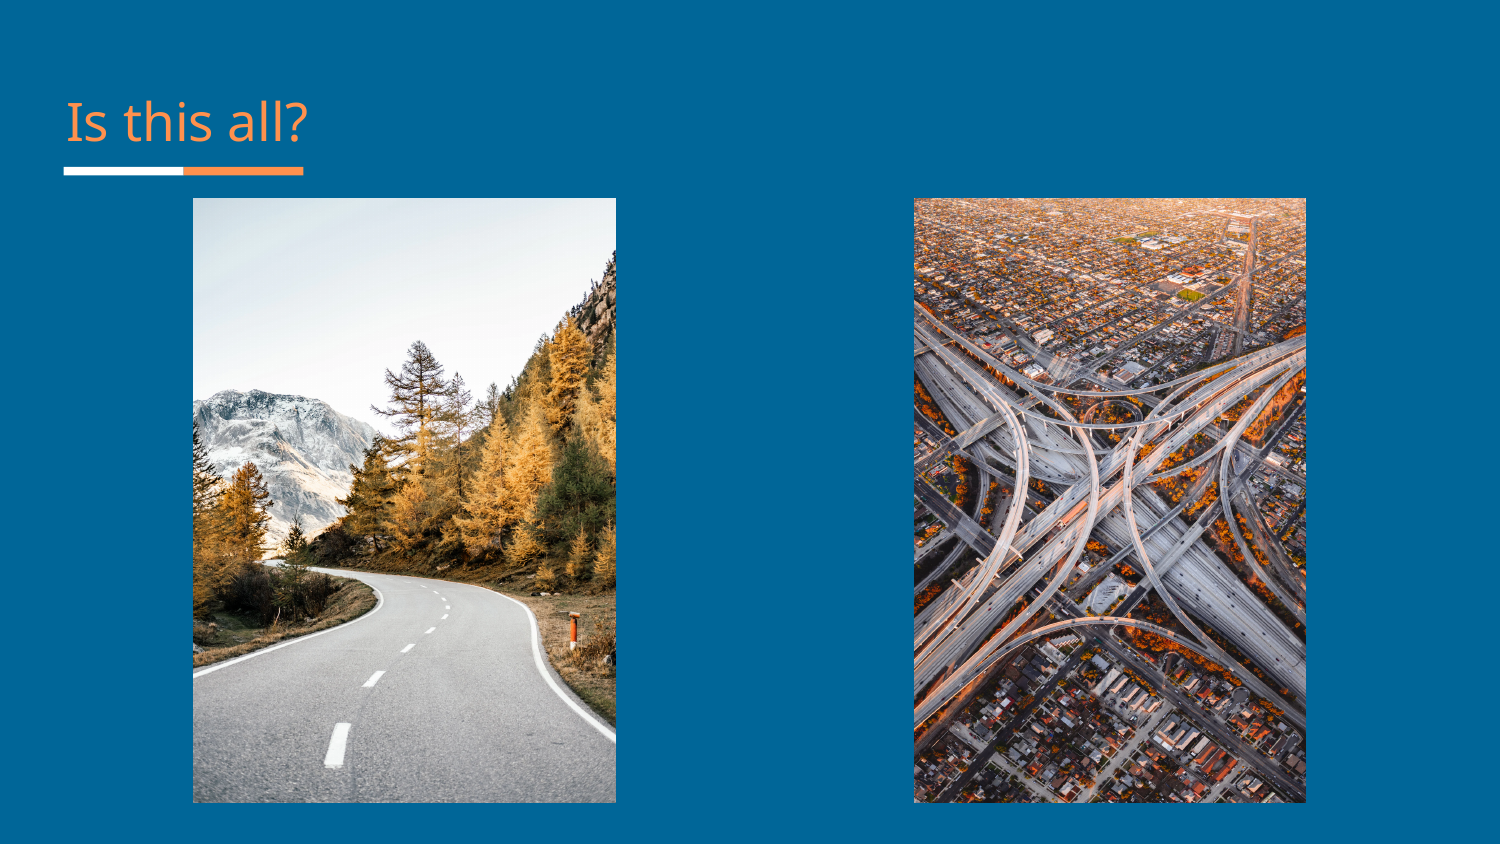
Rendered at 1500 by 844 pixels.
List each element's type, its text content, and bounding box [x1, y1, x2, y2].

picture [194, 199, 615, 802]
text_box [63, 166, 183, 176]
picture [915, 199, 1305, 802]
text_box [183, 166, 304, 176]
title Is this all? [51, 72, 1449, 167]
